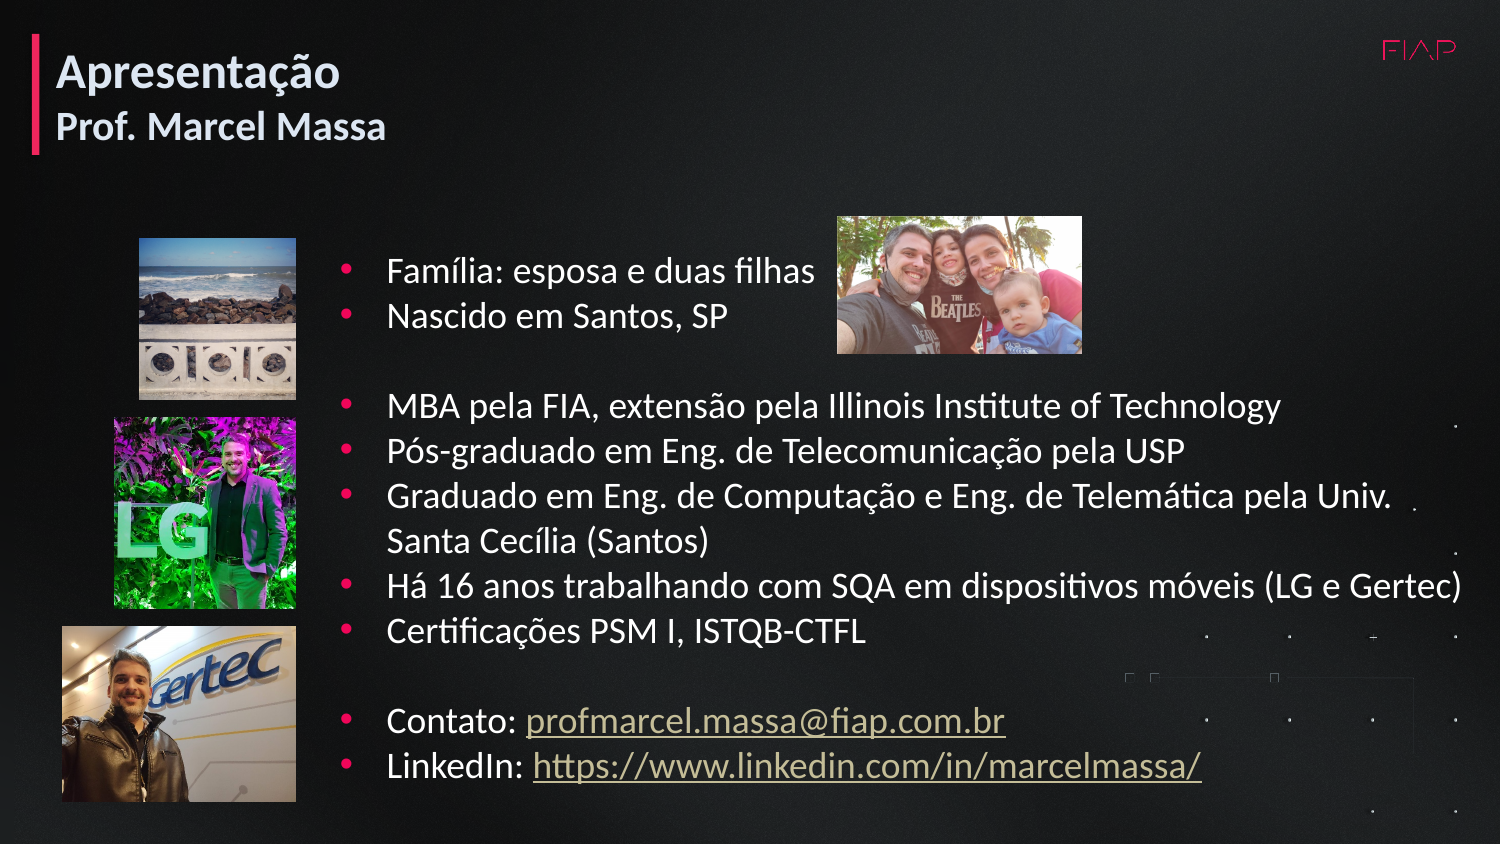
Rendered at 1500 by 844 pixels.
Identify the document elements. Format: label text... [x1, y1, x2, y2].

text_box Família: esposa e duas filhas Nascido em Santos, SP MBA pela FIA, extensão pela Illinois Institute of Technology Pós-graduado em Eng. de Telecomunicação pela USP Graduado em Eng. de Computação e Eng. de Telemática pela Univ. Santa Cecília (Santos) Há 16 anos trabalhando com SQA em dispositivos móveis (LG e Gertec) Certificações PSM I, ISTQB-CTFL Contato: profmarcel.massa@fiap.com.br LinkedIn: https://www.linkedin.com/in/marcelmassa/ [324, 238, 1488, 794]
text_box [31, 33, 40, 156]
picture [0, 0, 1500, 844]
text_box Apresentação Prof. Marcel Massa [41, 31, 403, 157]
